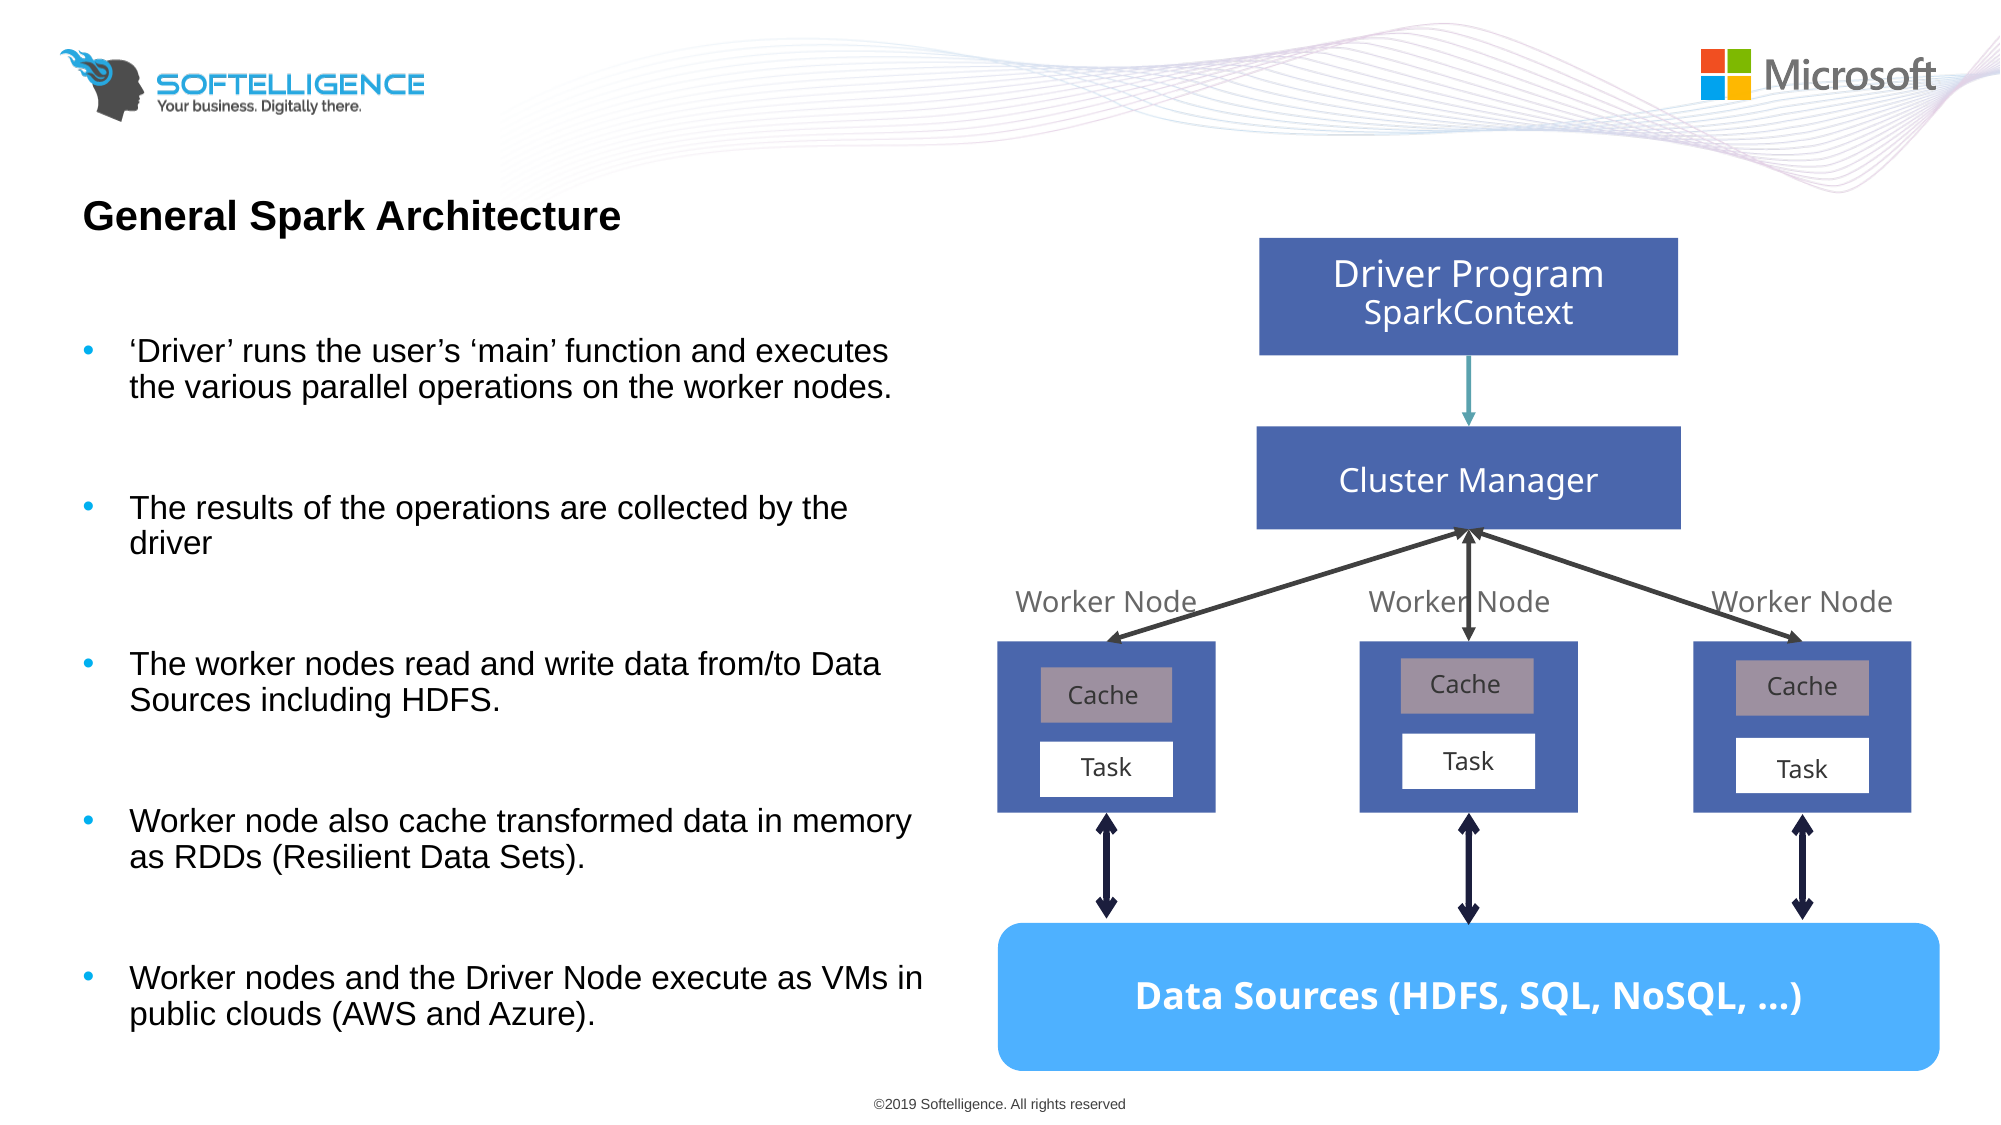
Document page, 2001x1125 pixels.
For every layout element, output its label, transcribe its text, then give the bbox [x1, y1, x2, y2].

picture [59, 1, 2000, 238]
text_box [927, 181, 1989, 1102]
footer ©2019 Softelligence. All rights reserved [0, 1087, 2000, 1125]
text_box General Spark Architecture ‘Driver’ runs the user’s ‘main’ function and executes the various parallel operations on the worker nodes. The results of the operations are collected by the driver The worker nodes read and write data from/to Data Sources including HDFS. Worker node also cache transformed data in memory as RDDs (Resilient Data Sets). Worker nodes and the Driver Node execute as VMs in public clouds (AWS and Azure). [67, 187, 927, 1040]
